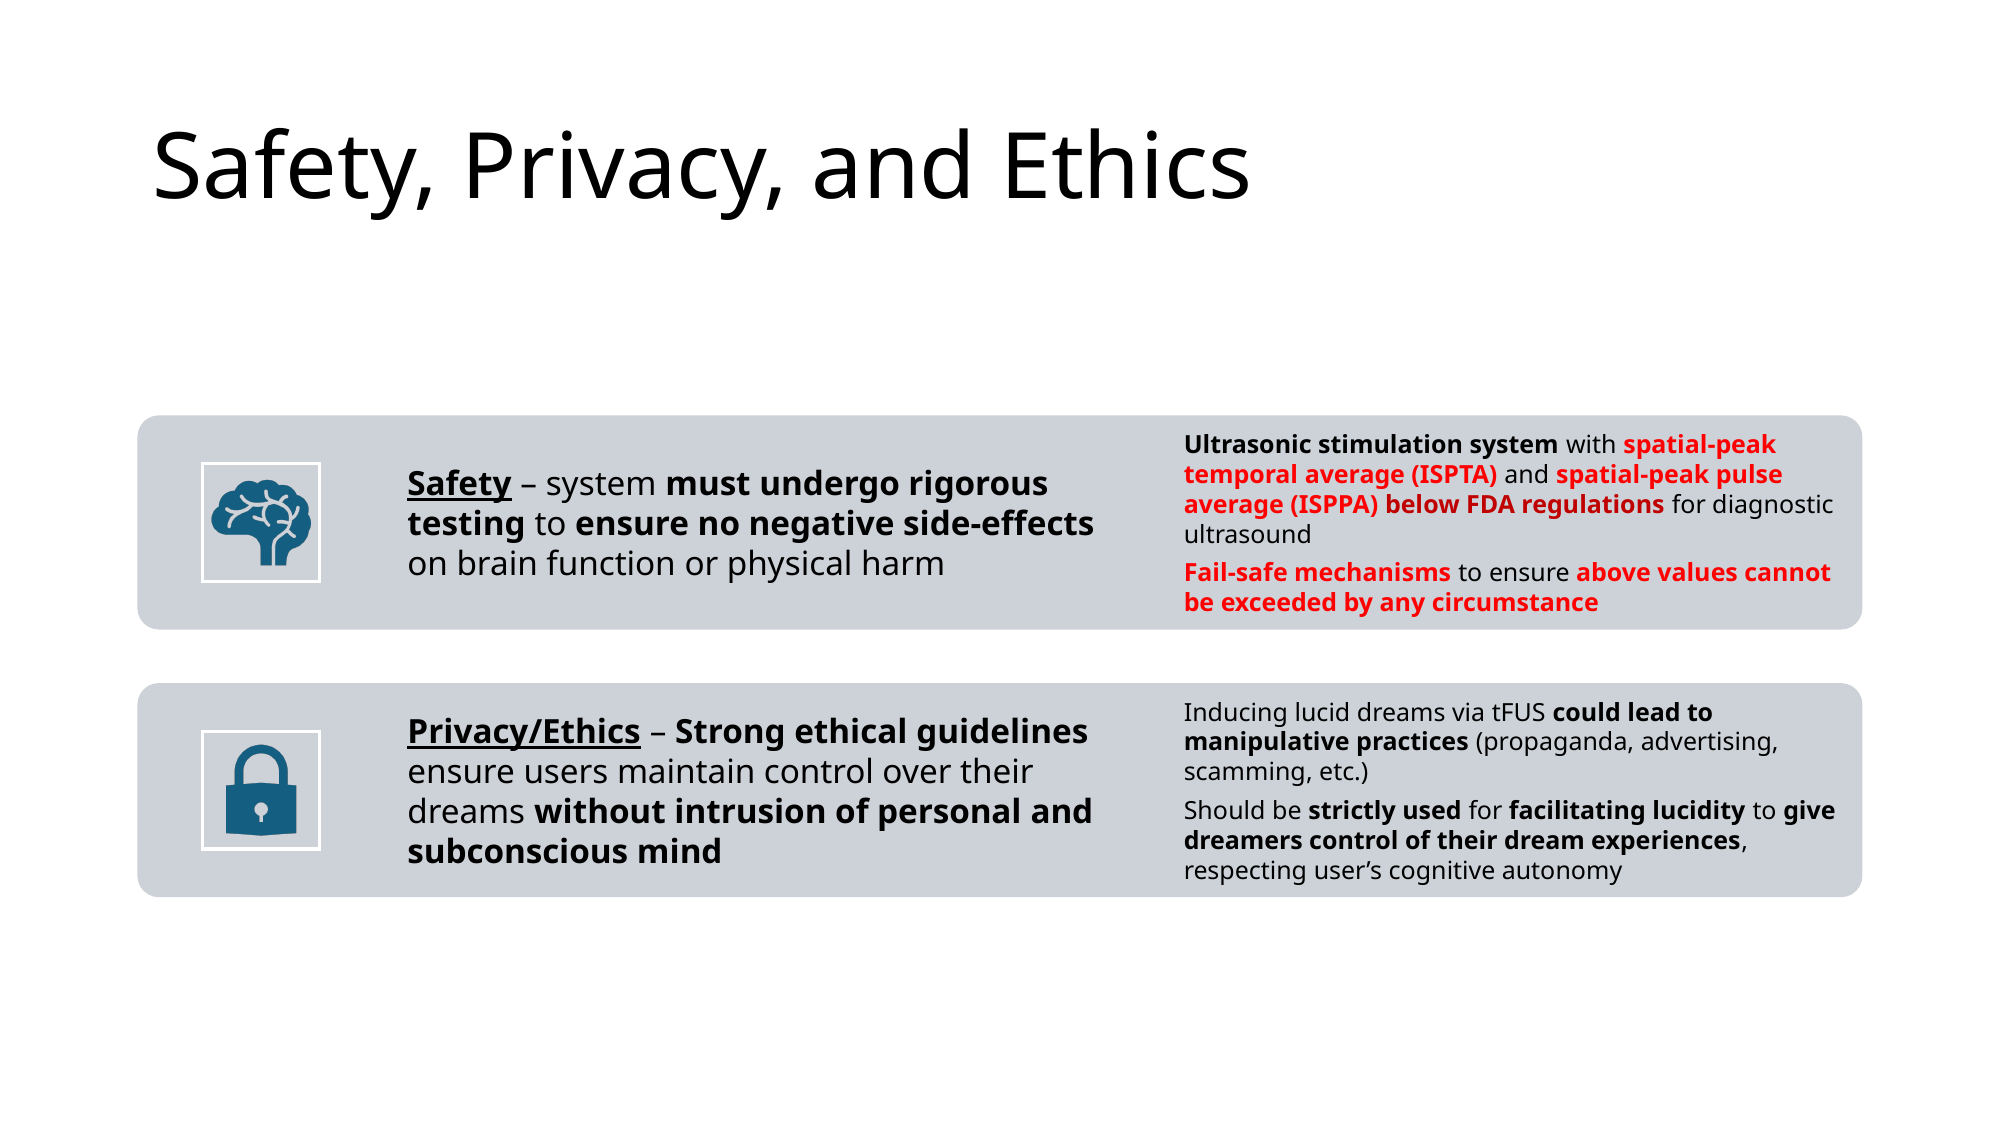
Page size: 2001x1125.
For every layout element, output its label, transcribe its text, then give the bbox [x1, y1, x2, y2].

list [136, 298, 1863, 1014]
title Safety, Privacy, and Ethics [137, 59, 1863, 278]
